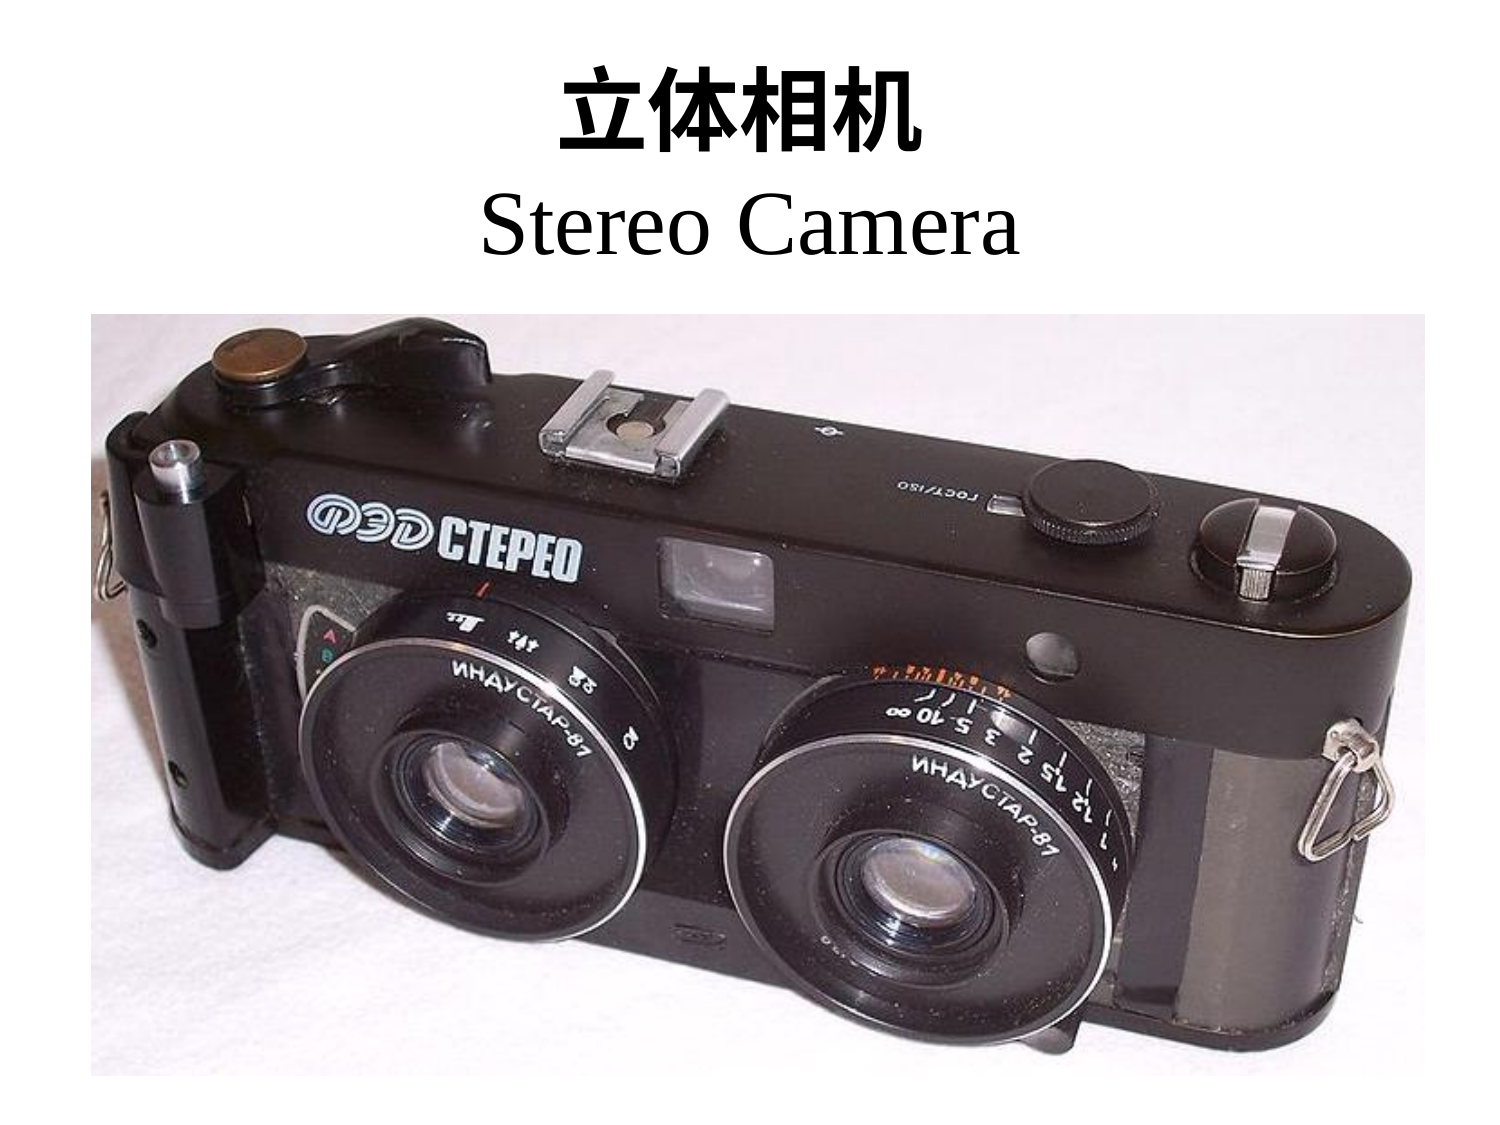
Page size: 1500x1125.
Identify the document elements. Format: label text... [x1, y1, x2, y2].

picture [91, 314, 1426, 1076]
title 立体相机 Stereo Camera [75, 45, 1425, 233]
